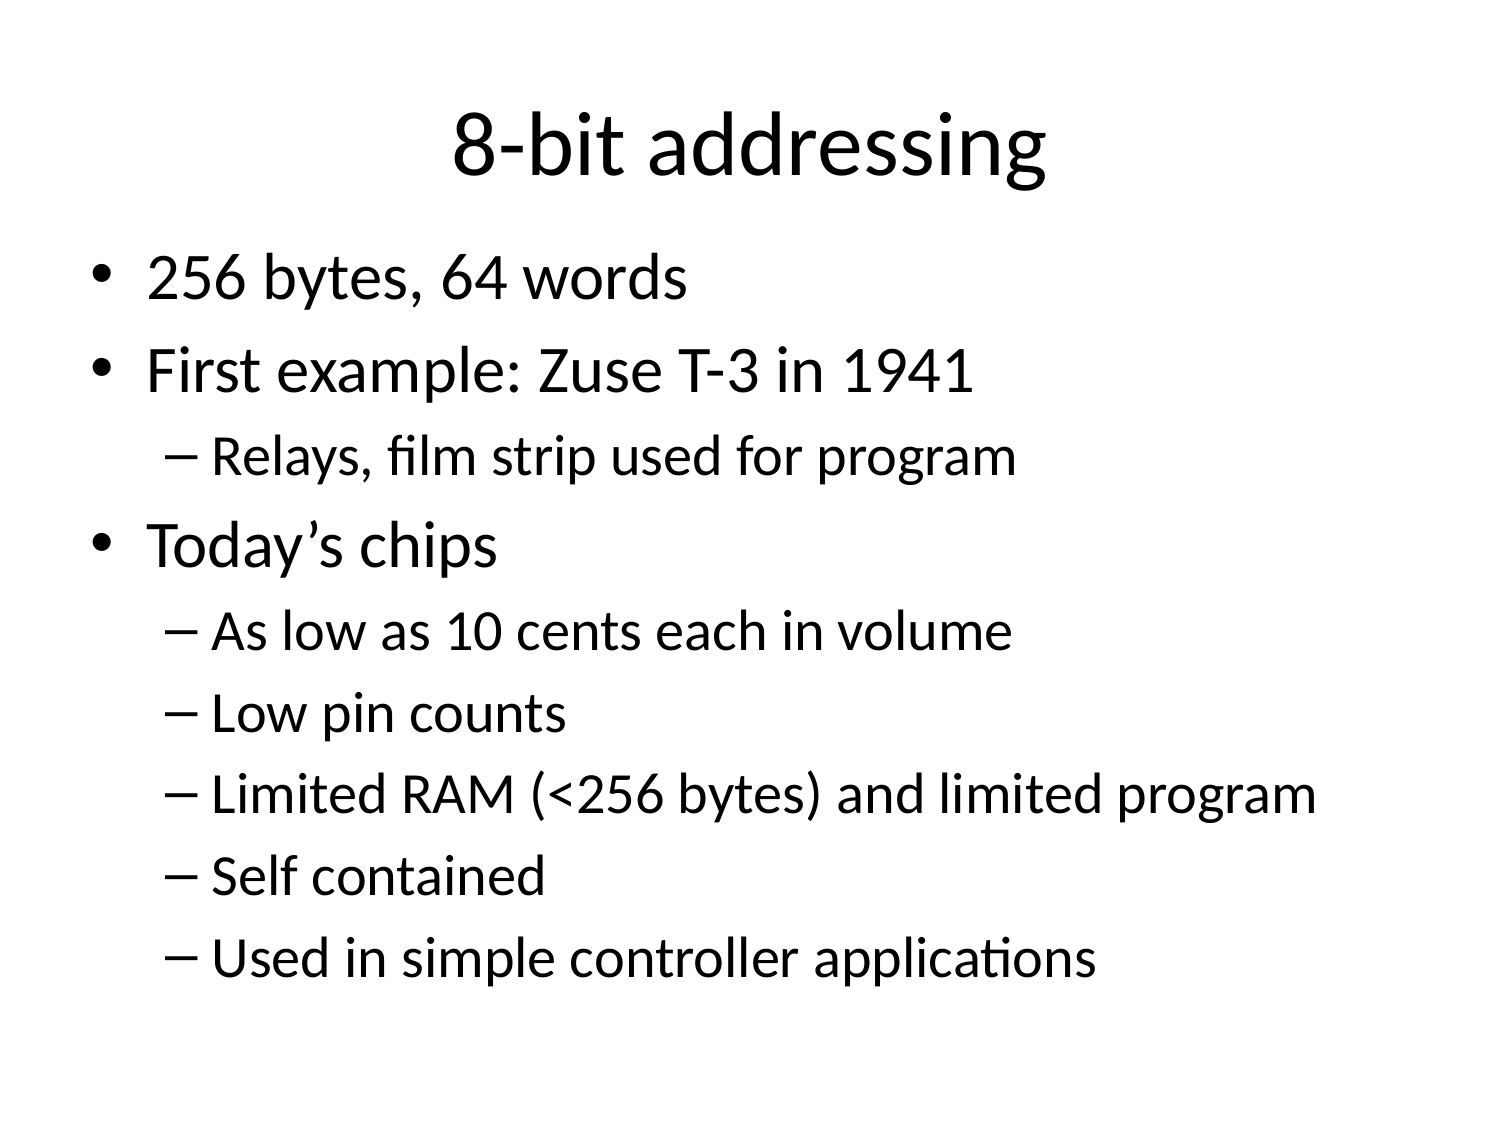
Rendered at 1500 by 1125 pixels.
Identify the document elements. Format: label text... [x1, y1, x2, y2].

title 8-bit addressing [75, 45, 1425, 224]
list 256 bytes, 64 words First example: Zuse T-3 in 1941 Relays, film strip used for program Today’s chips As low as 10 cents each in volume Low pin counts Limited RAM (<256 bytes) and limited program Self contained Used in simple controller applications [75, 224, 1425, 1038]
